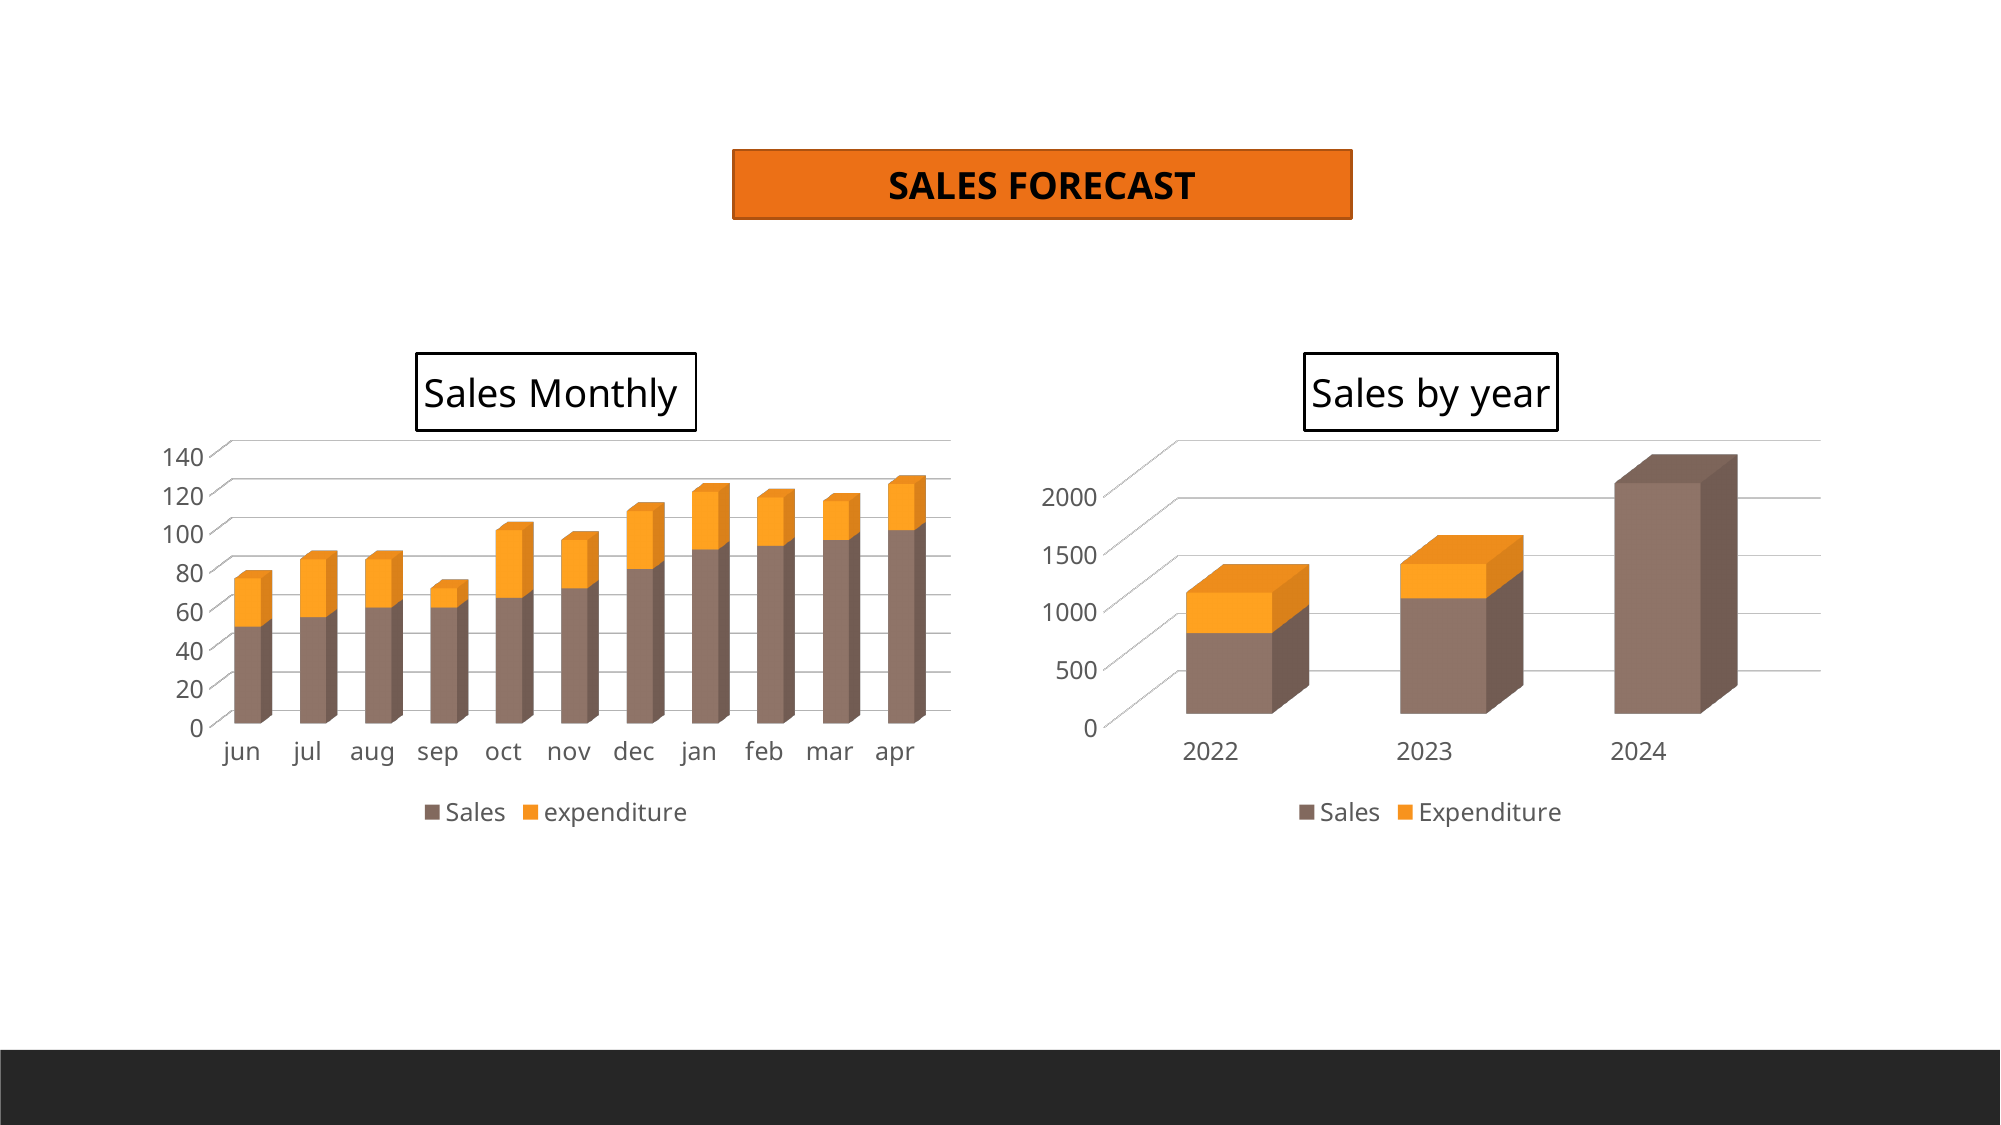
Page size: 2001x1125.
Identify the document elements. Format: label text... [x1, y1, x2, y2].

chart [1017, 335, 1845, 836]
text_box SALES FORECAST [732, 149, 1353, 220]
chart [142, 335, 970, 836]
